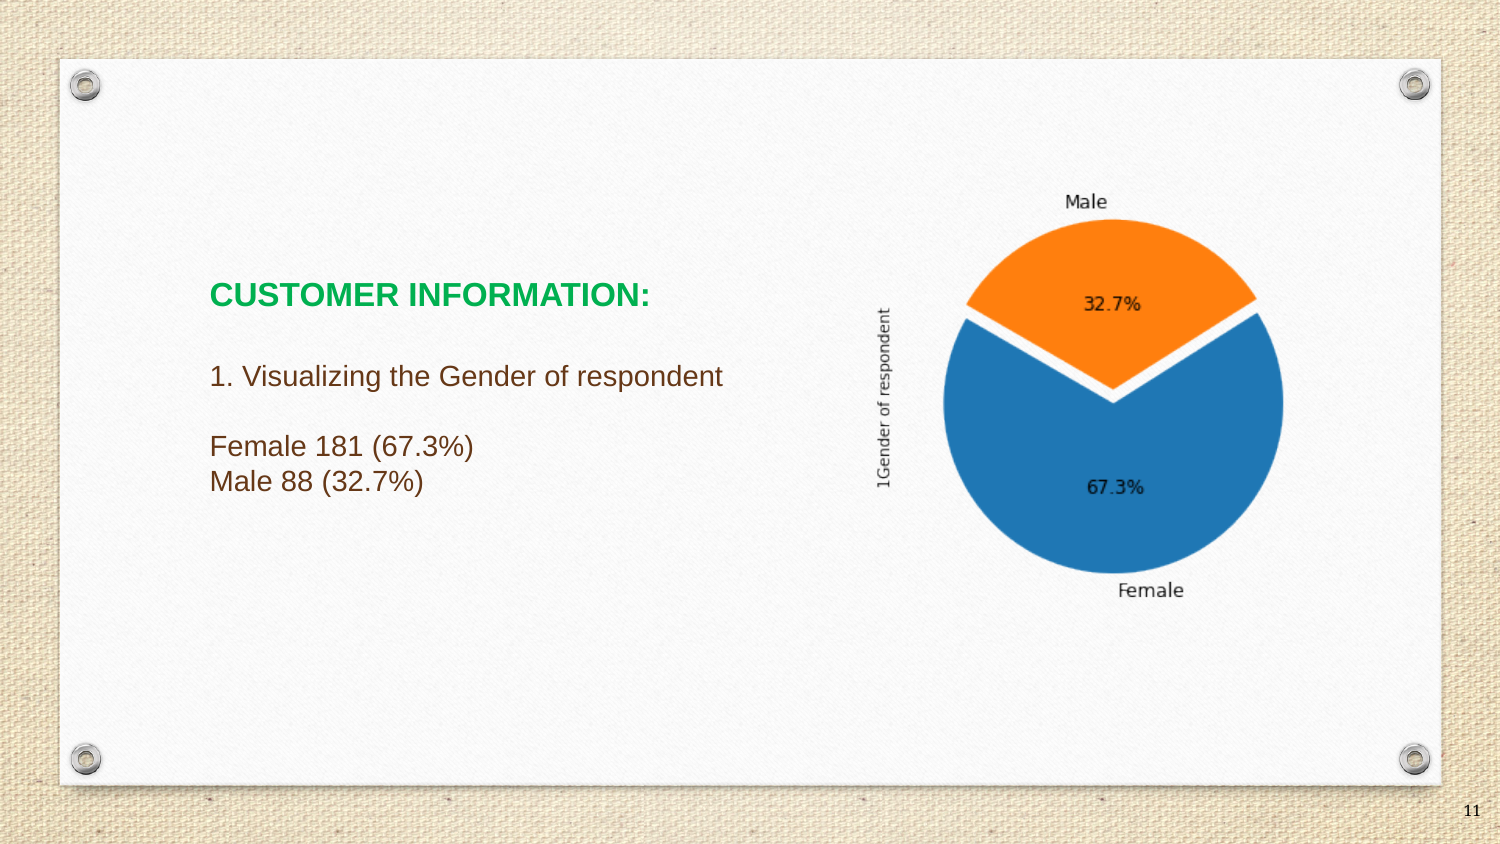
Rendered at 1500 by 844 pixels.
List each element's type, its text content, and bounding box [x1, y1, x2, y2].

picture [0, 0, 1500, 844]
slide_number 11 [1391, 779, 1482, 844]
text_box CUSTOMER INFORMATION: 1. Visualizing the Gender of respondent Female 181 (67.3%) Male 88 (32.7%) [194, 265, 867, 505]
